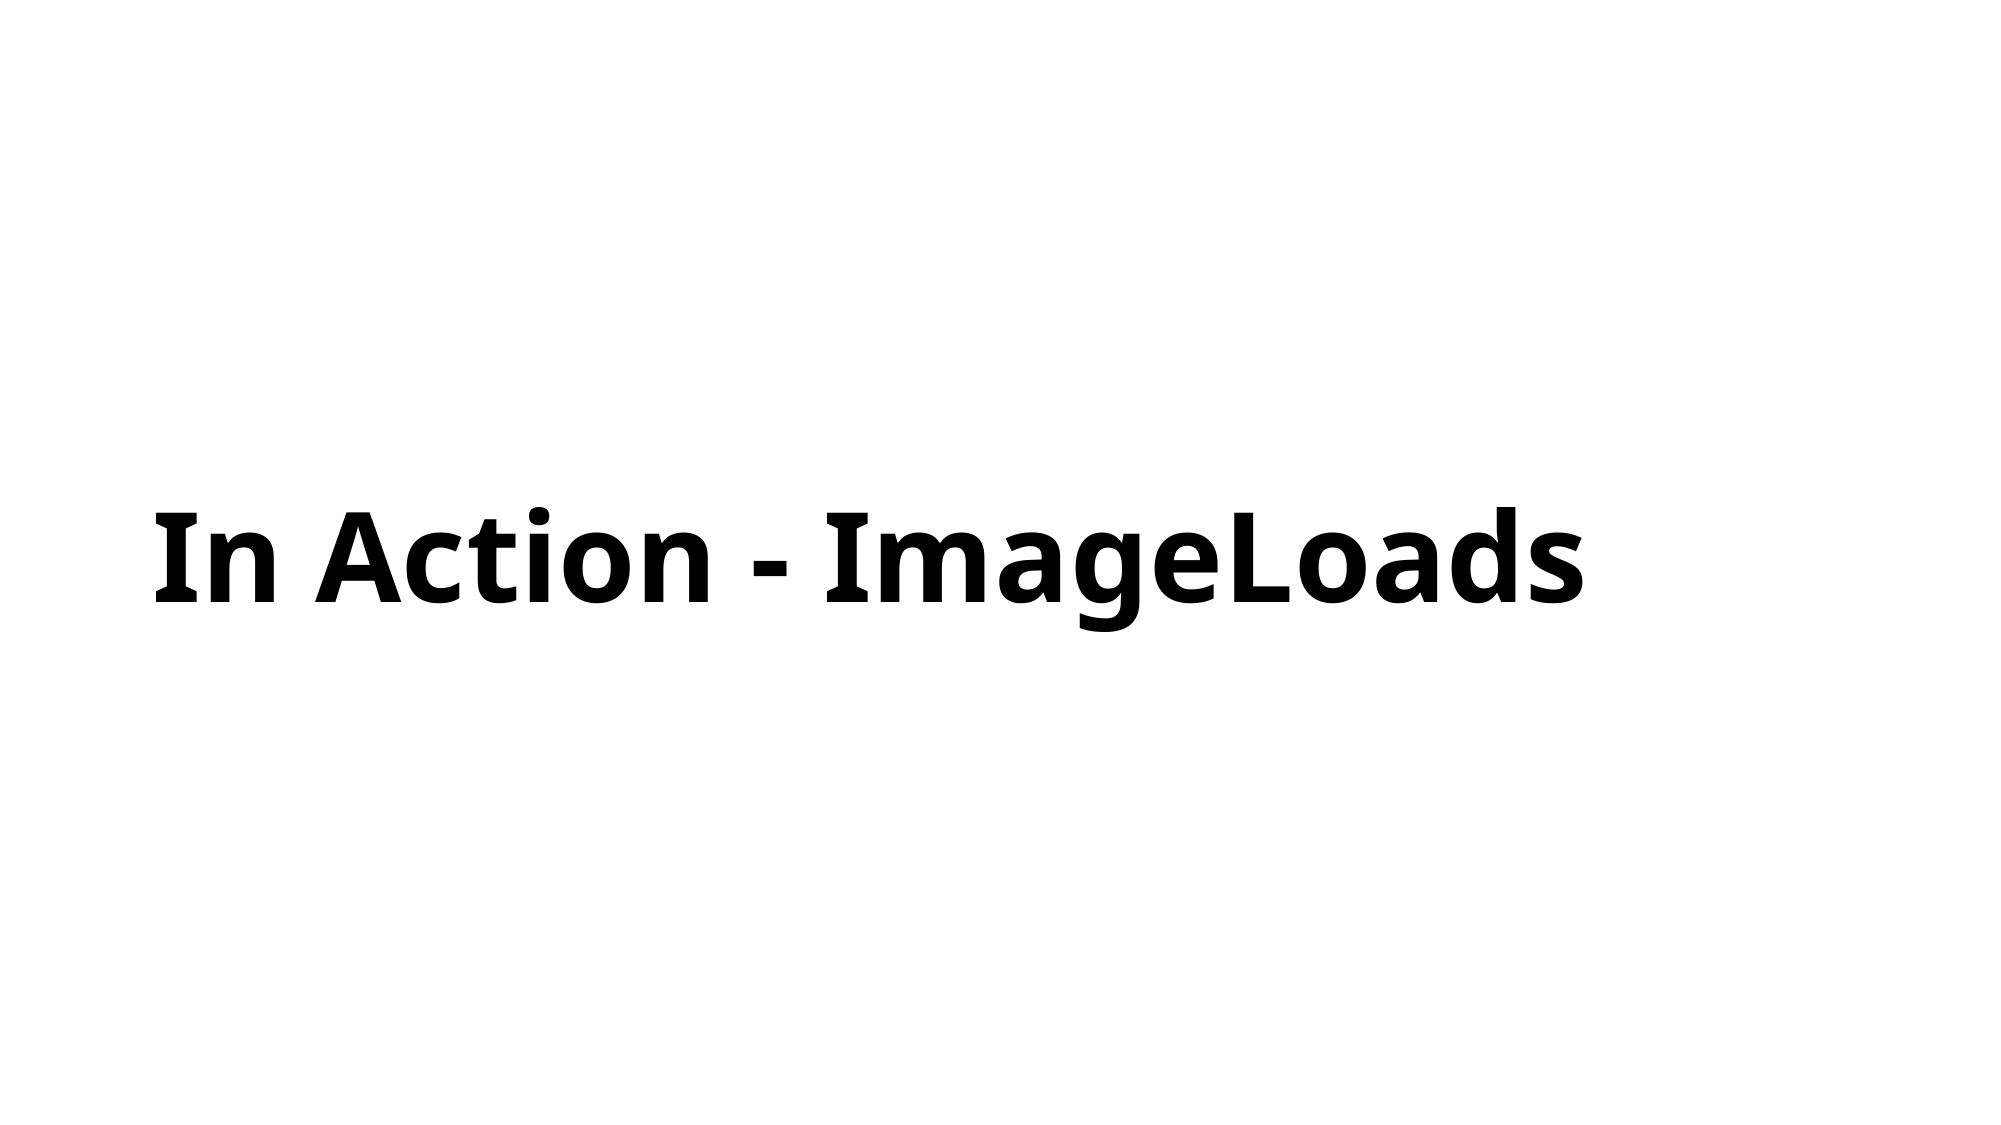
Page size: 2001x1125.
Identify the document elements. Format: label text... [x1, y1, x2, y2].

title In Action - ImageLoads [137, 453, 1863, 672]
